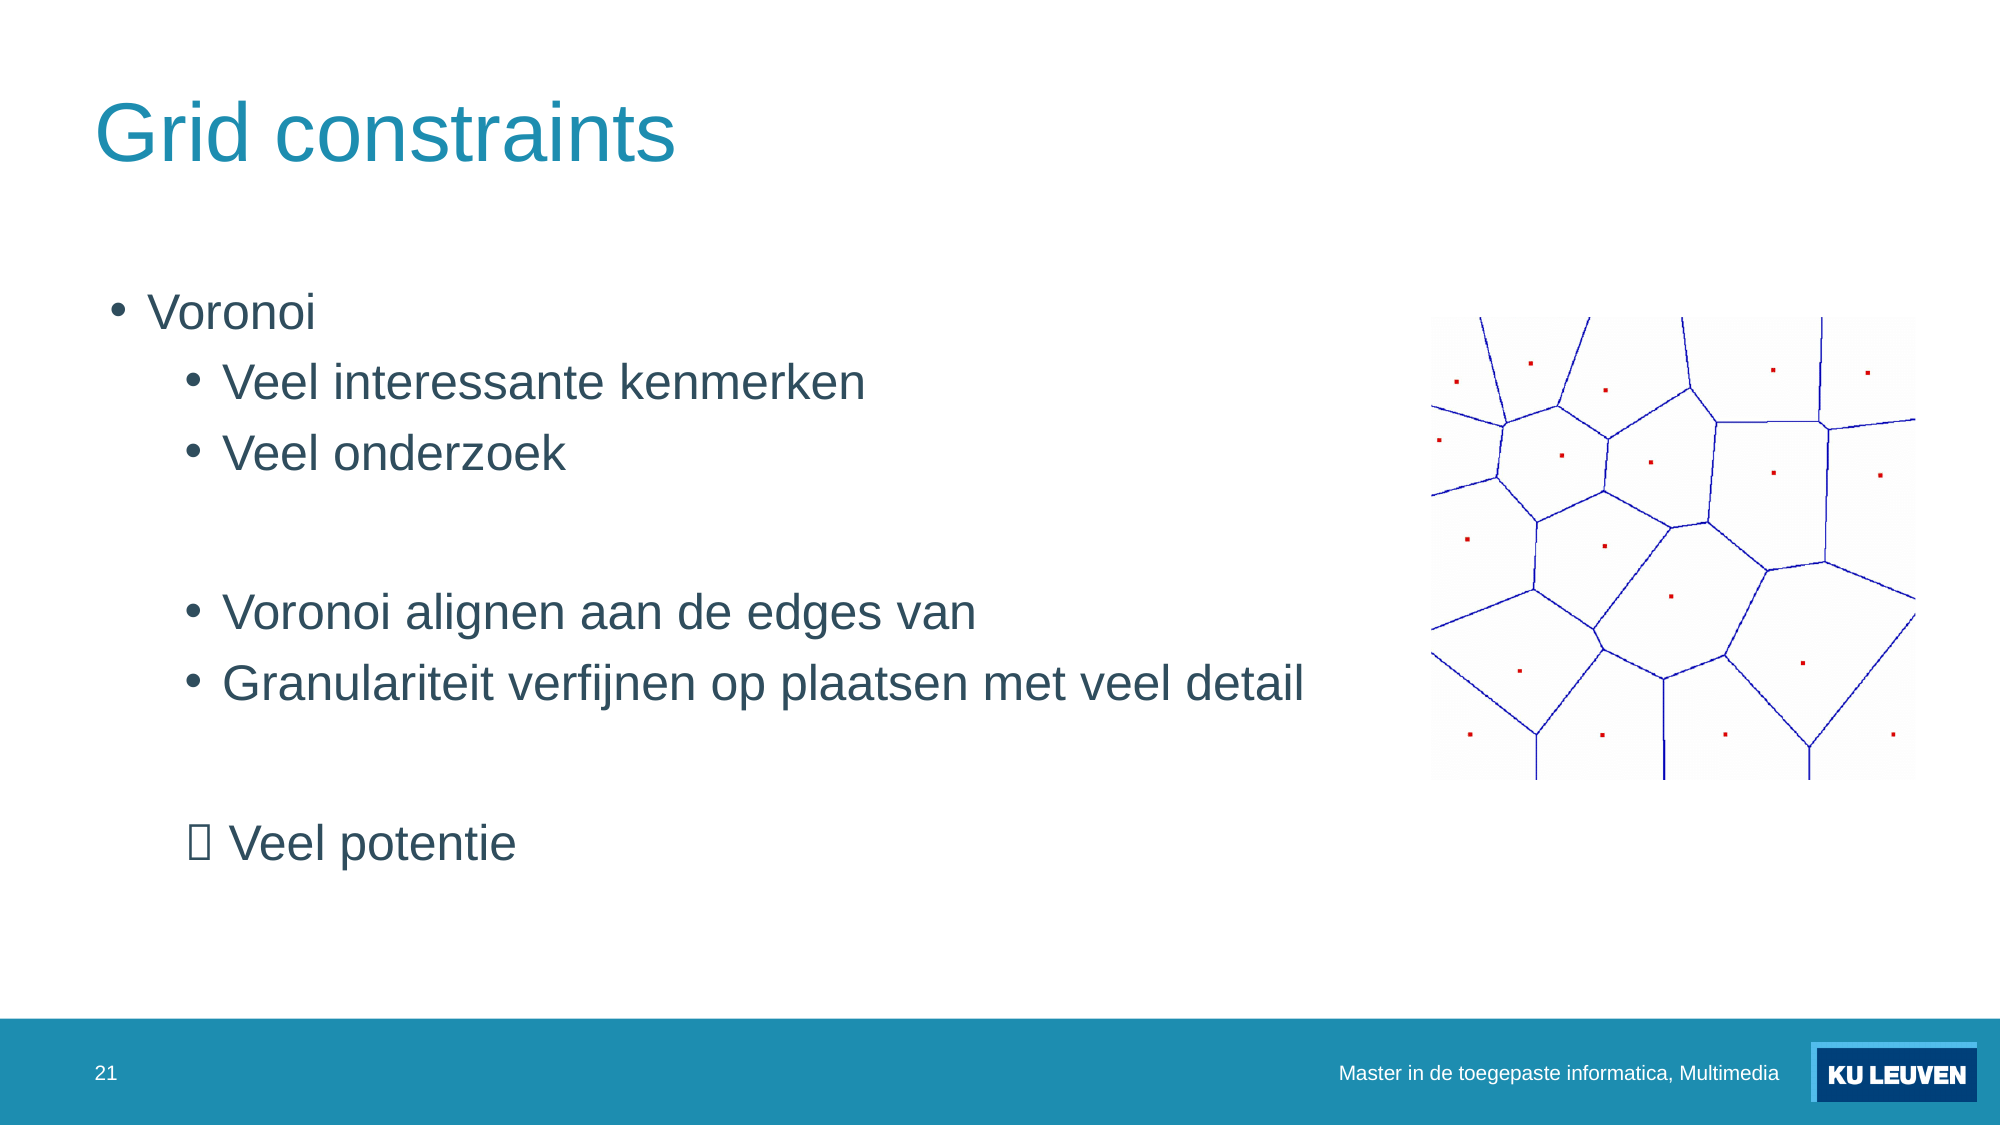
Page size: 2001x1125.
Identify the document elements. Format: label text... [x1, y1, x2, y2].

footer Master in de toegepaste informatica, Multimedia [989, 1018, 1809, 1125]
slide_number 21 [94, 1018, 201, 1125]
picture [1811, 1042, 1977, 1102]
picture [1431, 317, 1916, 780]
title Grid constraints [94, 33, 1906, 223]
